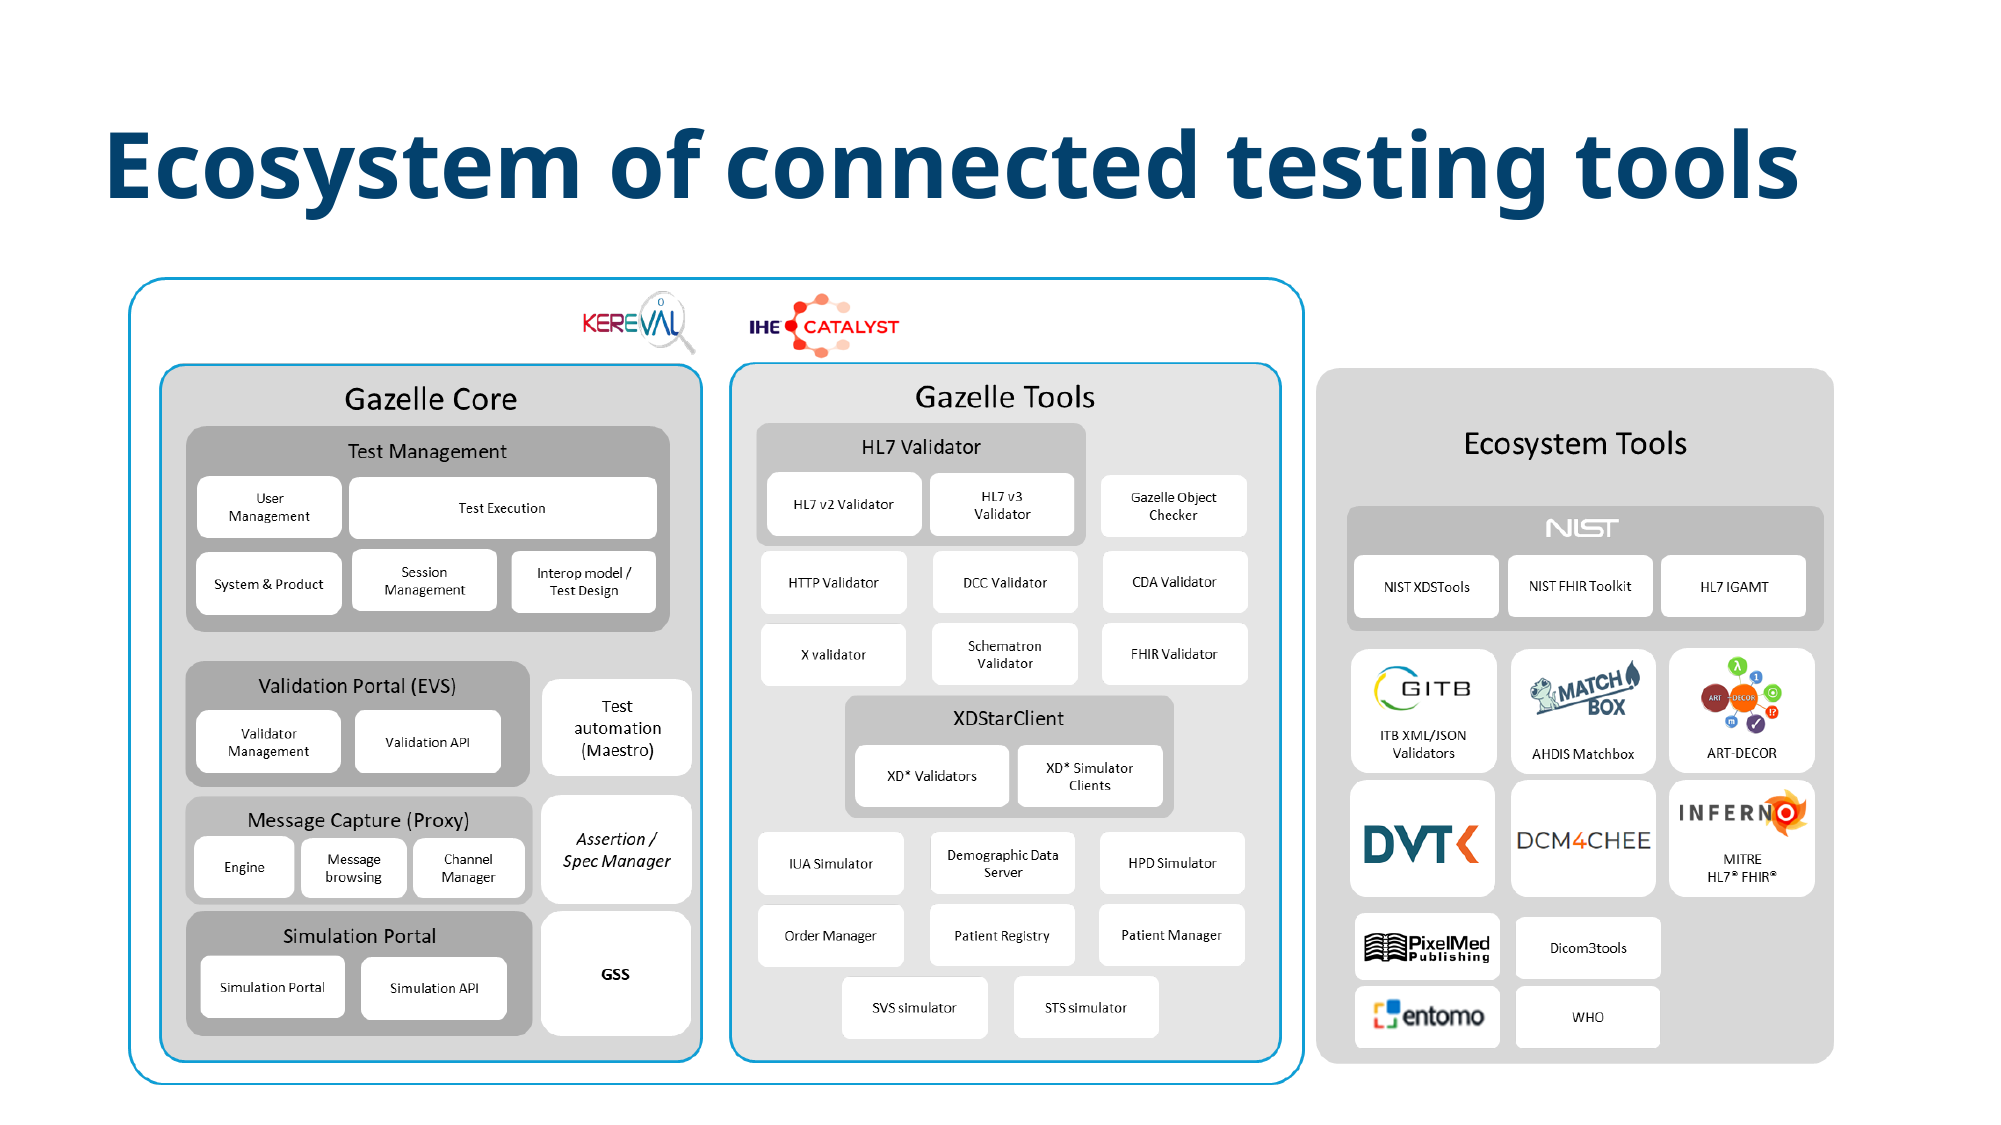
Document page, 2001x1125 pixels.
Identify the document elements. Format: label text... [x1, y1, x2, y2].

picture [128, 277, 156, 305]
picture [1277, 277, 1834, 1085]
title Ecosystem of connected testing tools [87, 59, 1940, 278]
picture [128, 1057, 152, 1085]
picture [132, 281, 1301, 1082]
